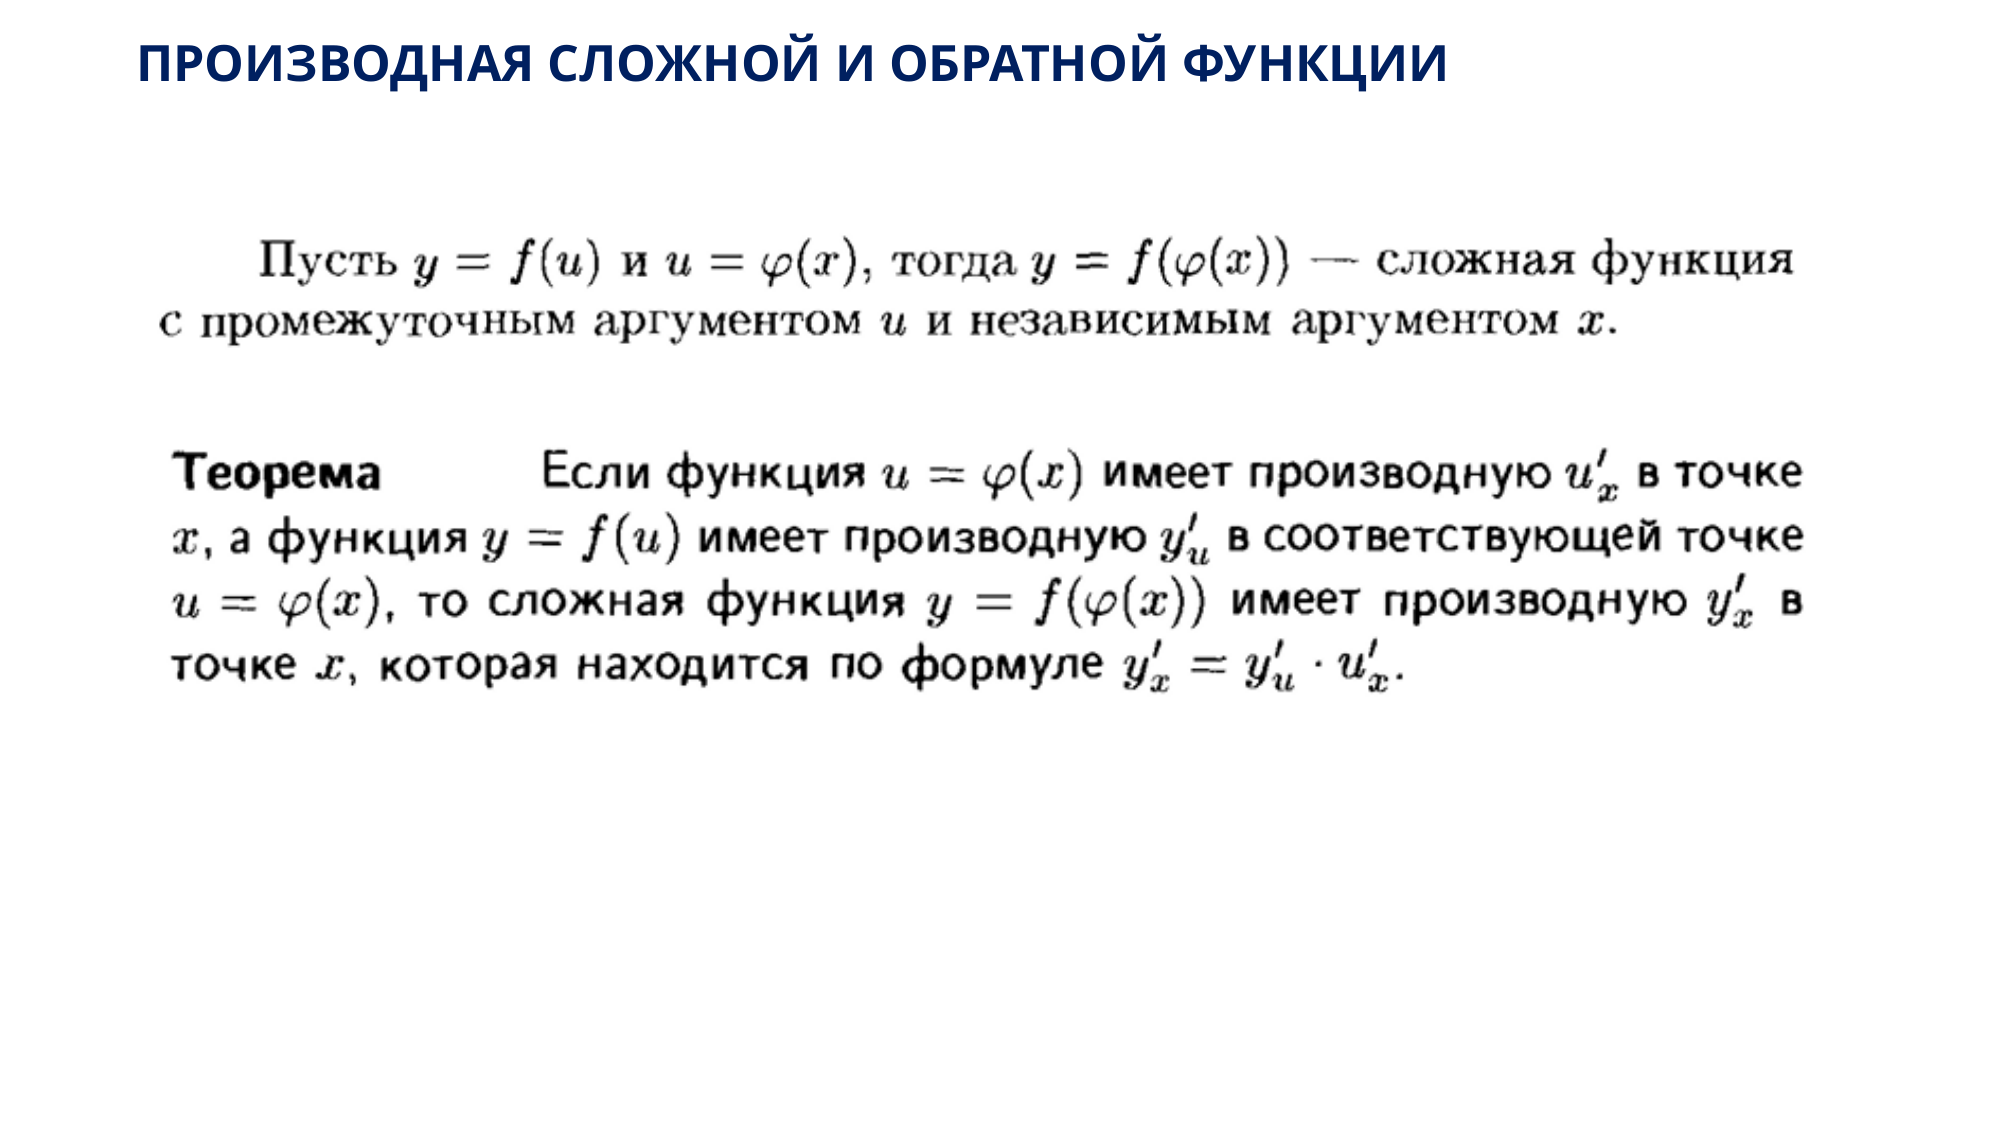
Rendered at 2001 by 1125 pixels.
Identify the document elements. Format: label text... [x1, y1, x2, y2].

picture [140, 422, 1827, 703]
picture [140, 214, 1827, 354]
text_box ПРОИЗВОДНАЯ СЛОЖНОЙ И ОБРАТНОЙ ФУНКЦИИ [121, 24, 1613, 100]
